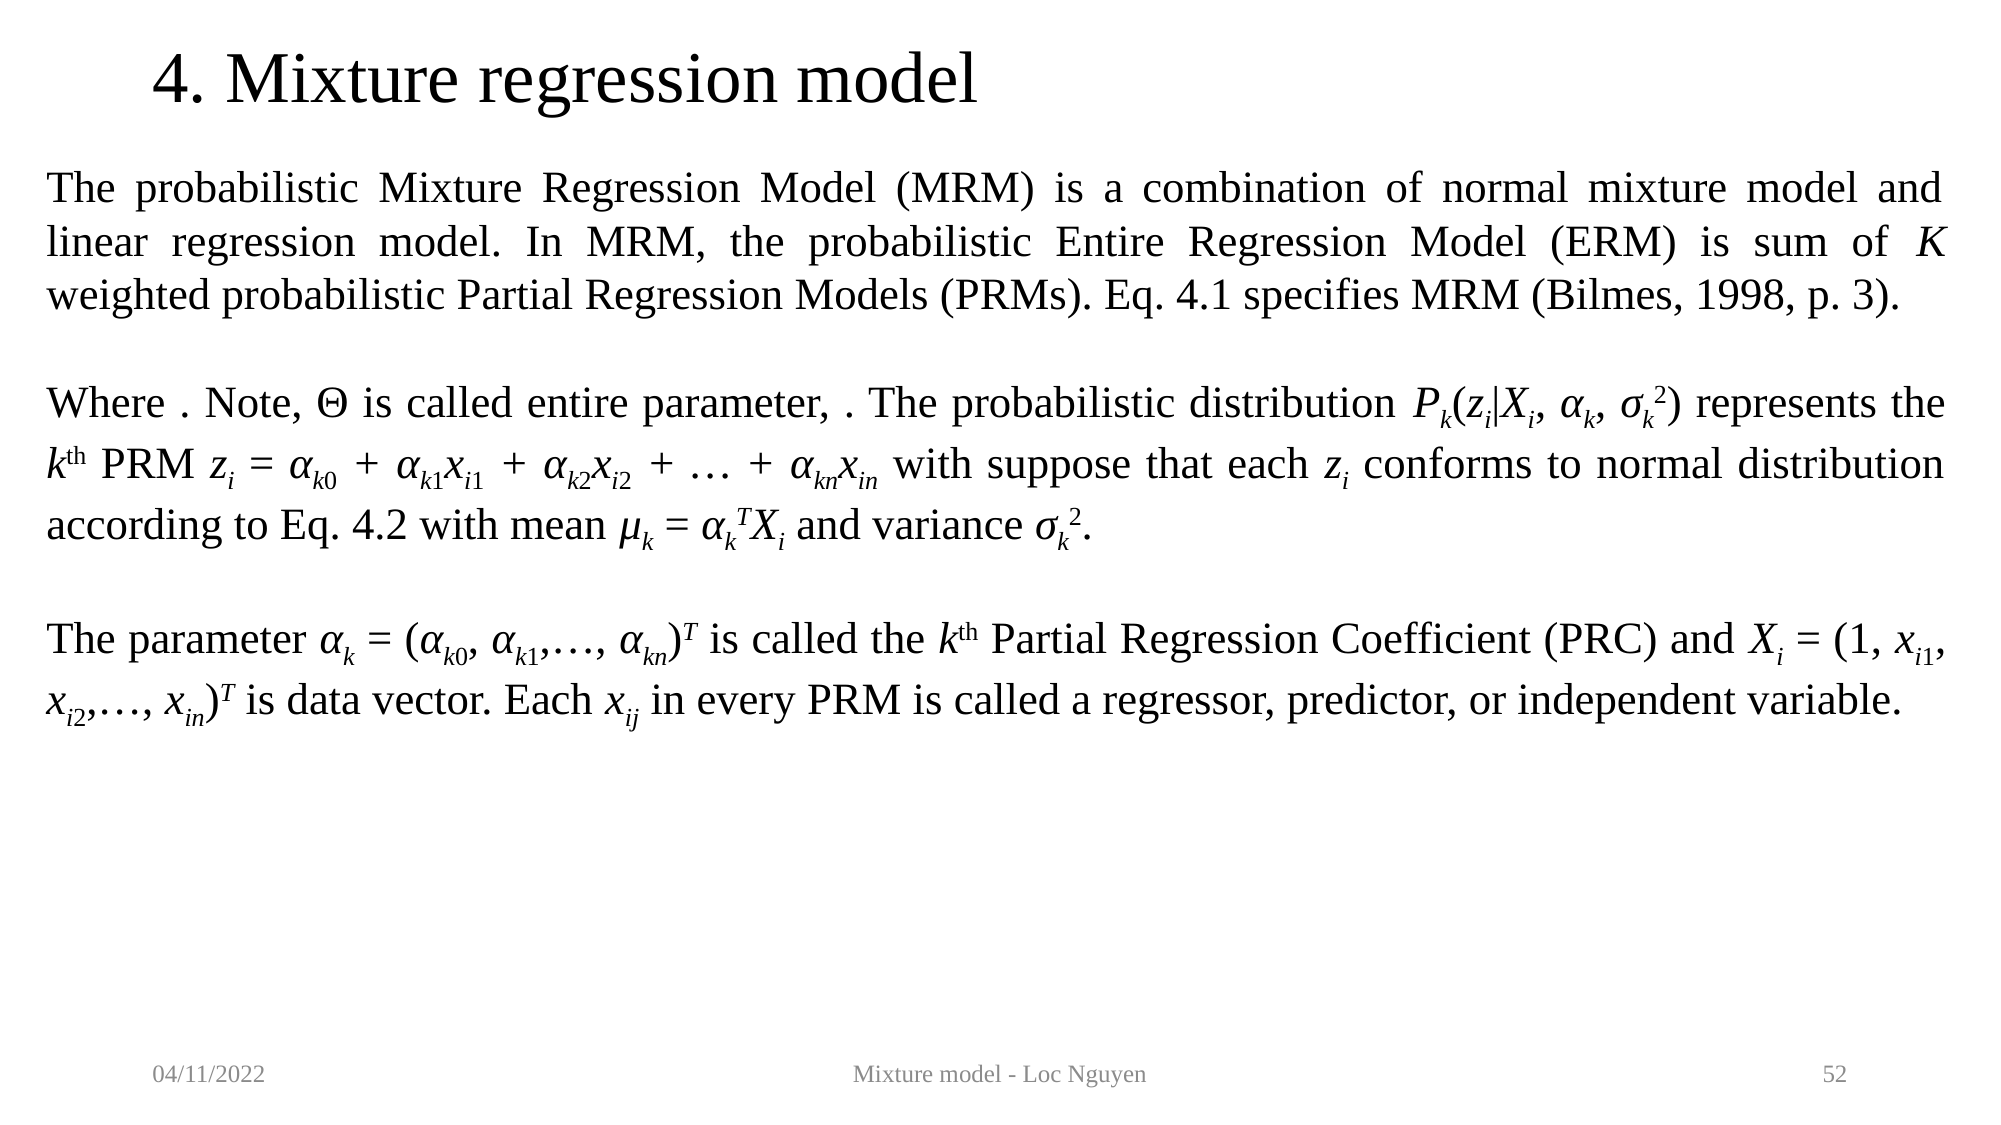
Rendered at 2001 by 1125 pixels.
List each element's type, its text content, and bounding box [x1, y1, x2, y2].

footer Mixture model - Loc Nguyen [662, 1042, 1338, 1103]
title 4. Mixture regression model [137, 19, 1863, 128]
slide_number 52 [1412, 1042, 1863, 1103]
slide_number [137, 1042, 588, 1103]
